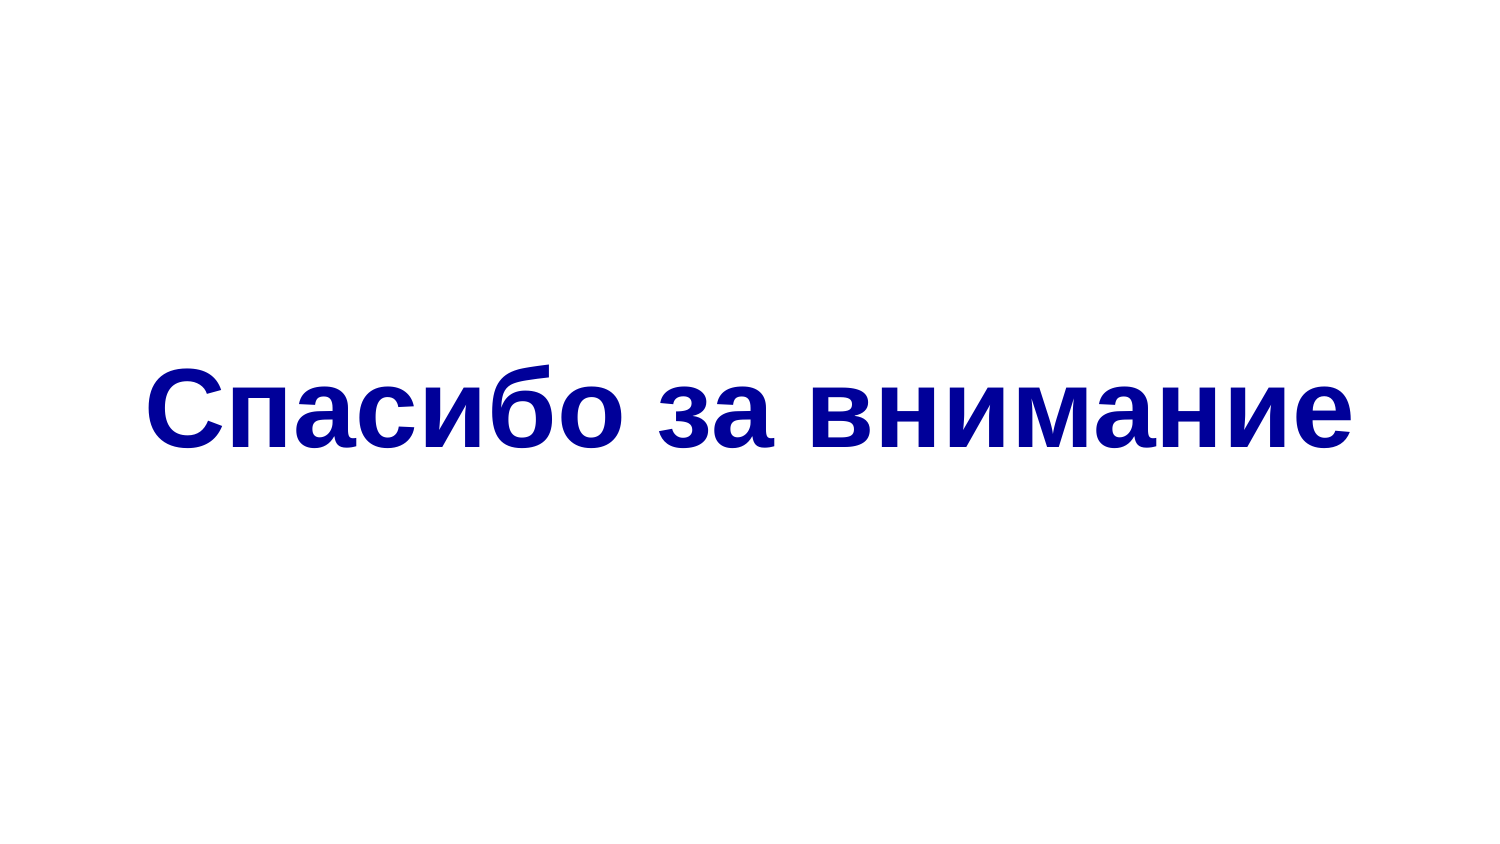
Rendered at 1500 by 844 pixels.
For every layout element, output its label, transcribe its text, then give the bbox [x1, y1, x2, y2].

text_box Спасибо за внимание [0, 327, 1500, 470]
